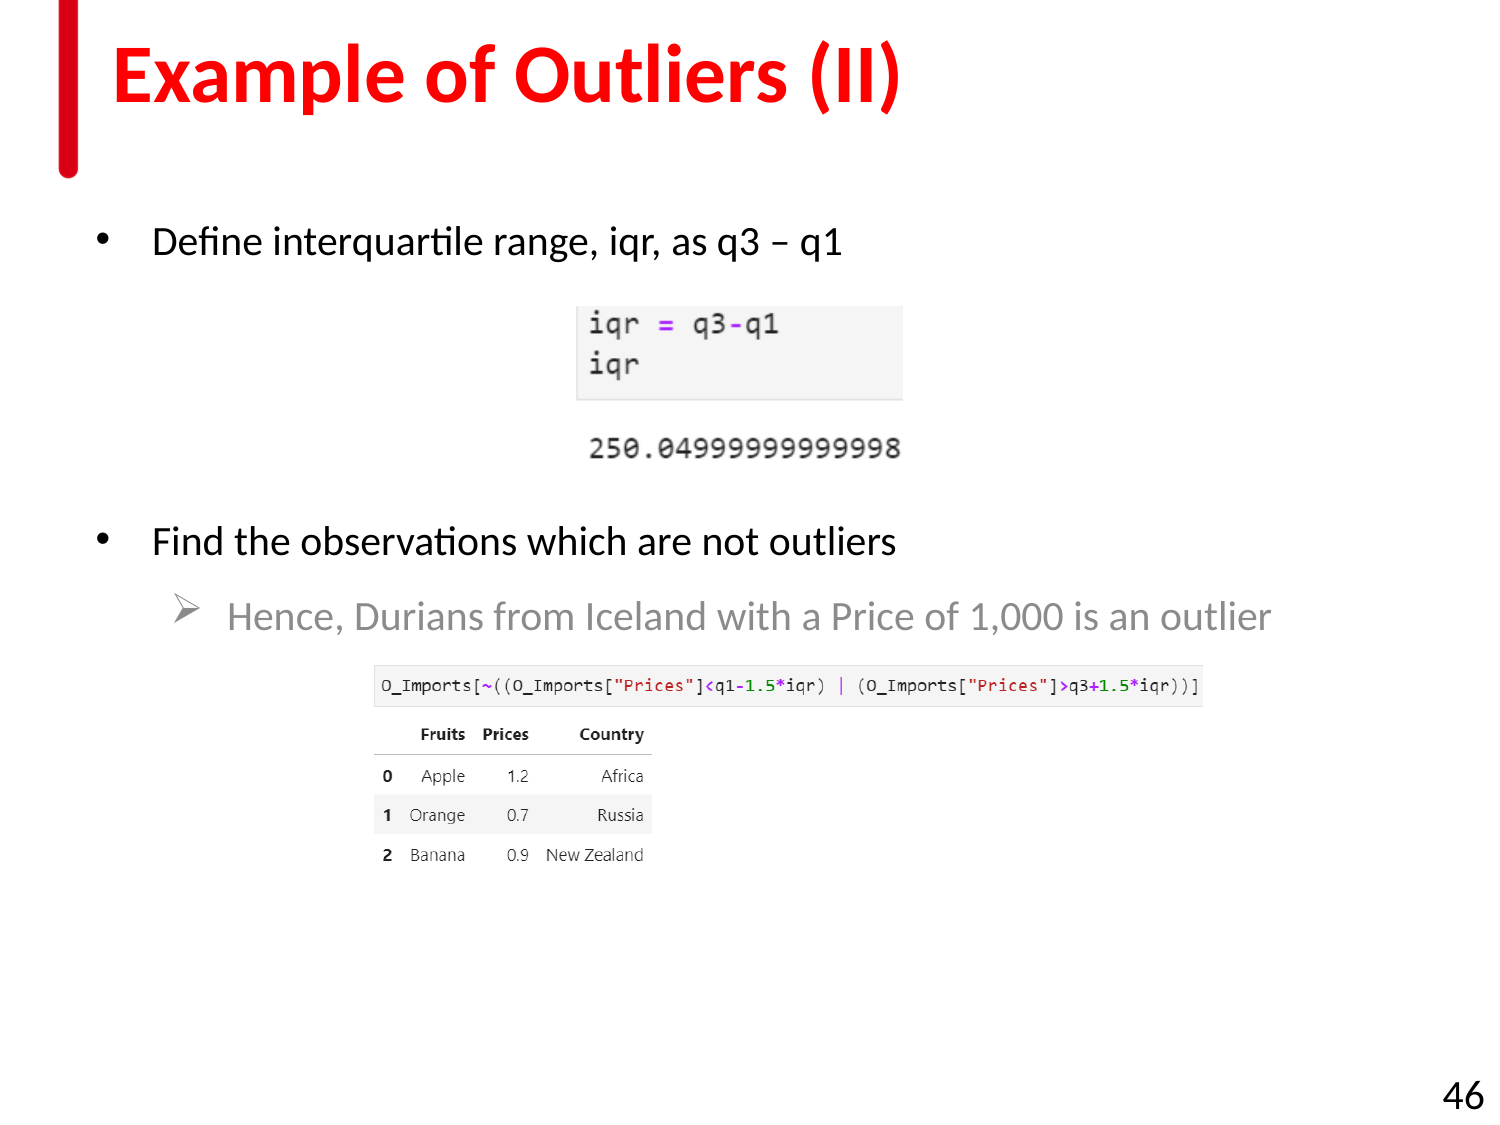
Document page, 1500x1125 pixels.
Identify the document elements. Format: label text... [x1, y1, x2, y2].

picture [372, 662, 1204, 875]
picture [569, 305, 904, 468]
subtitle Define interquartile range, iqr, as q3 – q1 Find the observations which are not outliers Hence, Durians from Iceland with a Price of 1,000 is an outlier [80, 206, 1470, 701]
picture [57, 0, 81, 200]
title Example of Outliers (II) [97, 0, 1500, 138]
